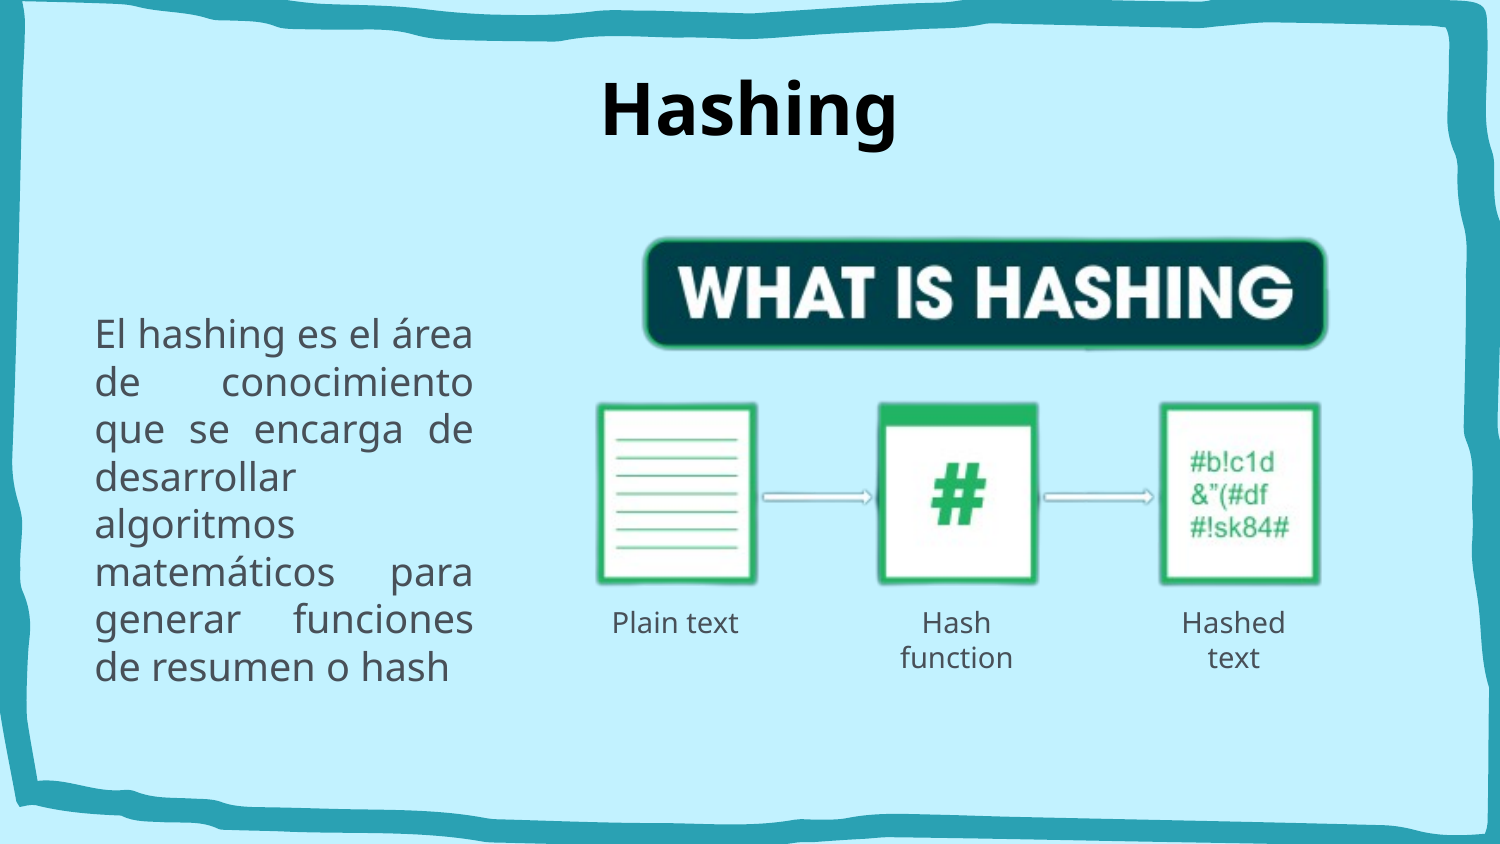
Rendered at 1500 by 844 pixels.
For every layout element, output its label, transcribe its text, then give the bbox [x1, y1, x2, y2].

subtitle Hashed text [1140, 607, 1328, 666]
subtitle Plain text [596, 607, 755, 666]
picture [500, 160, 1470, 598]
title Hashing [163, 68, 1337, 161]
subtitle El hashing es el área de conocimiento que se encarga de desarrollar algoritmos matemáticos para generar funciones de resumen o hash [79, 294, 490, 465]
subtitle Hash function [863, 607, 1051, 666]
